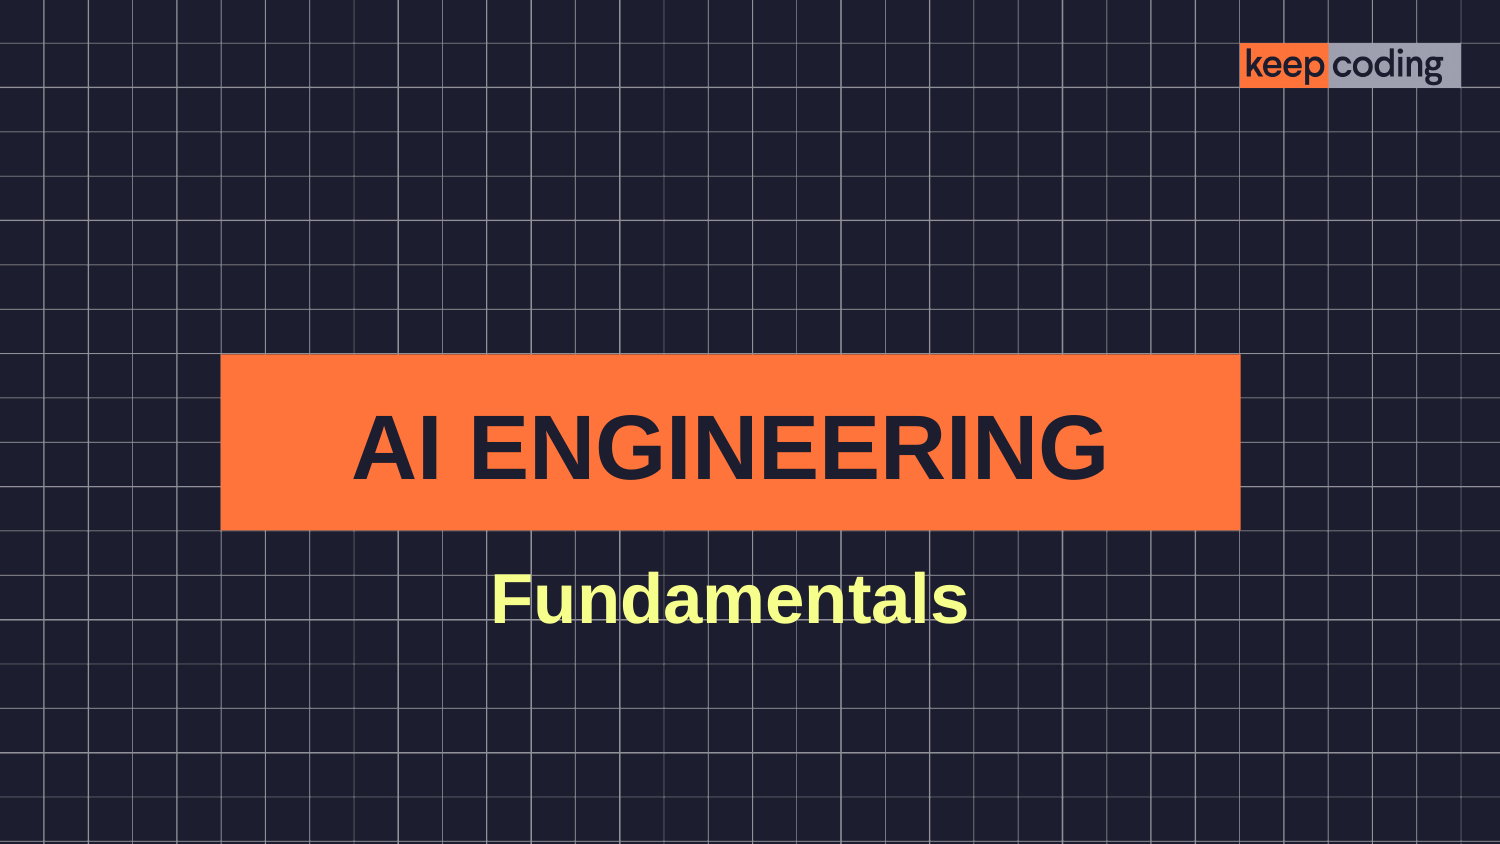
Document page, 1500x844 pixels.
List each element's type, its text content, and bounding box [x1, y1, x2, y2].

subtitle AI ENGINEERING [318, 377, 1143, 508]
text_box [220, 354, 1241, 530]
picture [1240, 43, 1461, 88]
subtitle Fundamentals [220, 530, 1241, 661]
